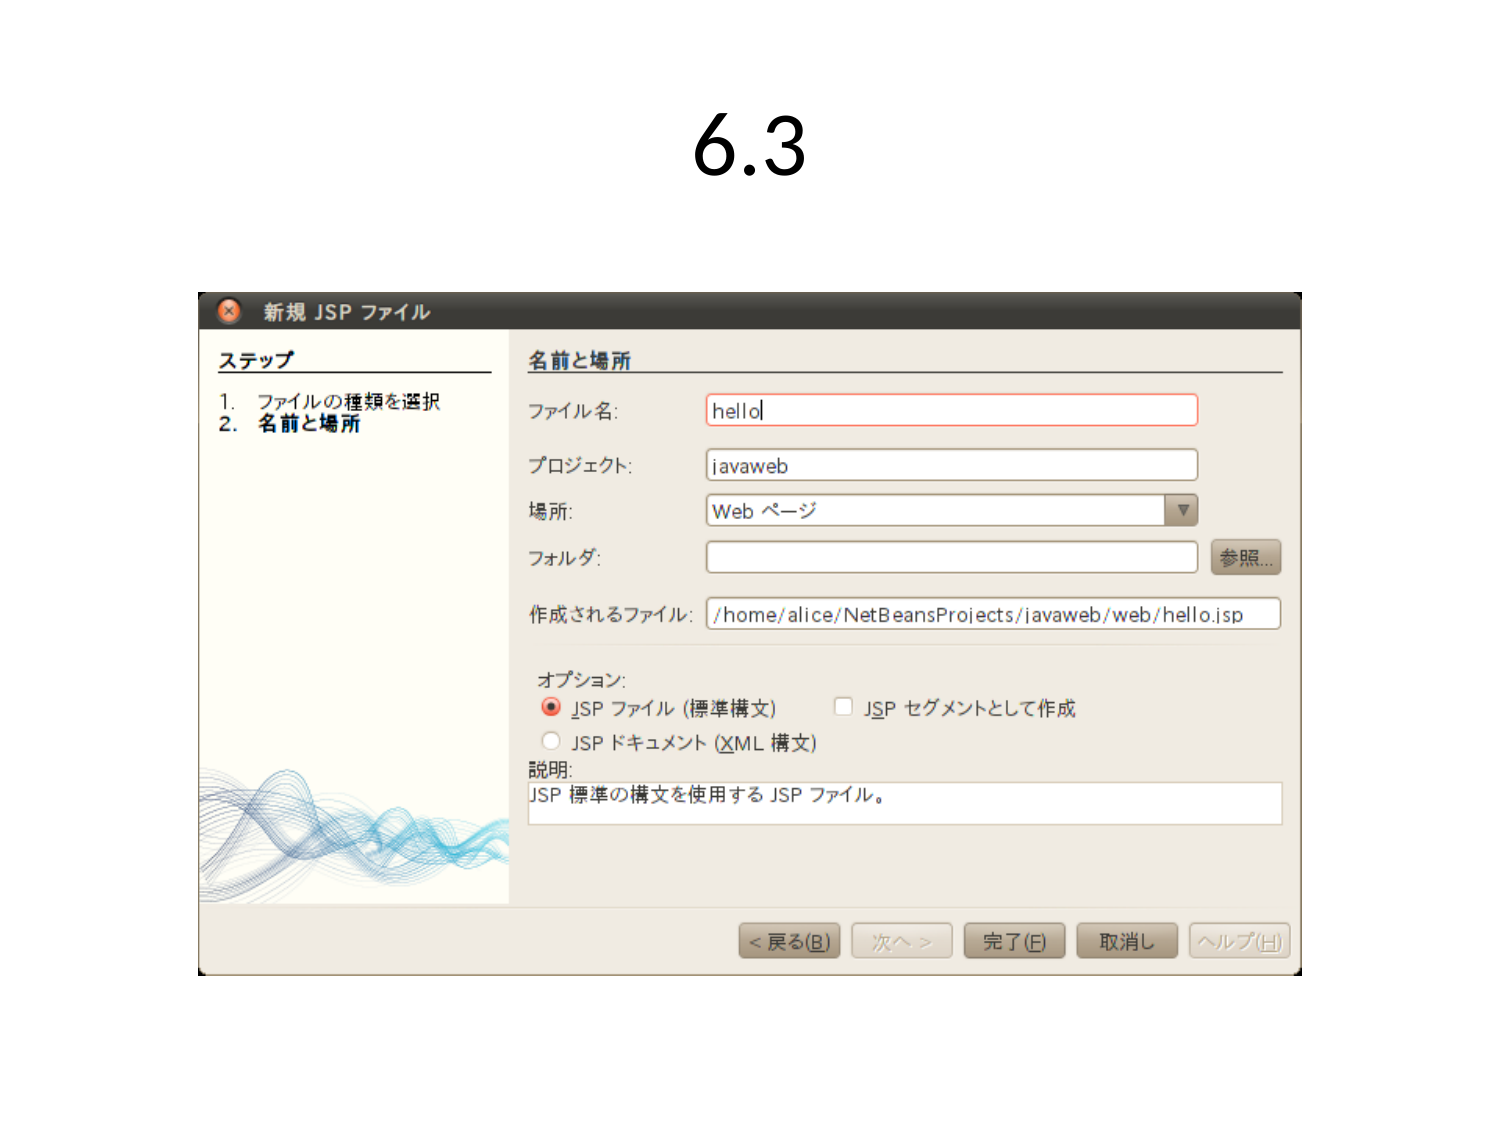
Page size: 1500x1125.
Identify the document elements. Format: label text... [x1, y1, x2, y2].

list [198, 292, 1302, 976]
title 6.3 [75, 45, 1425, 233]
